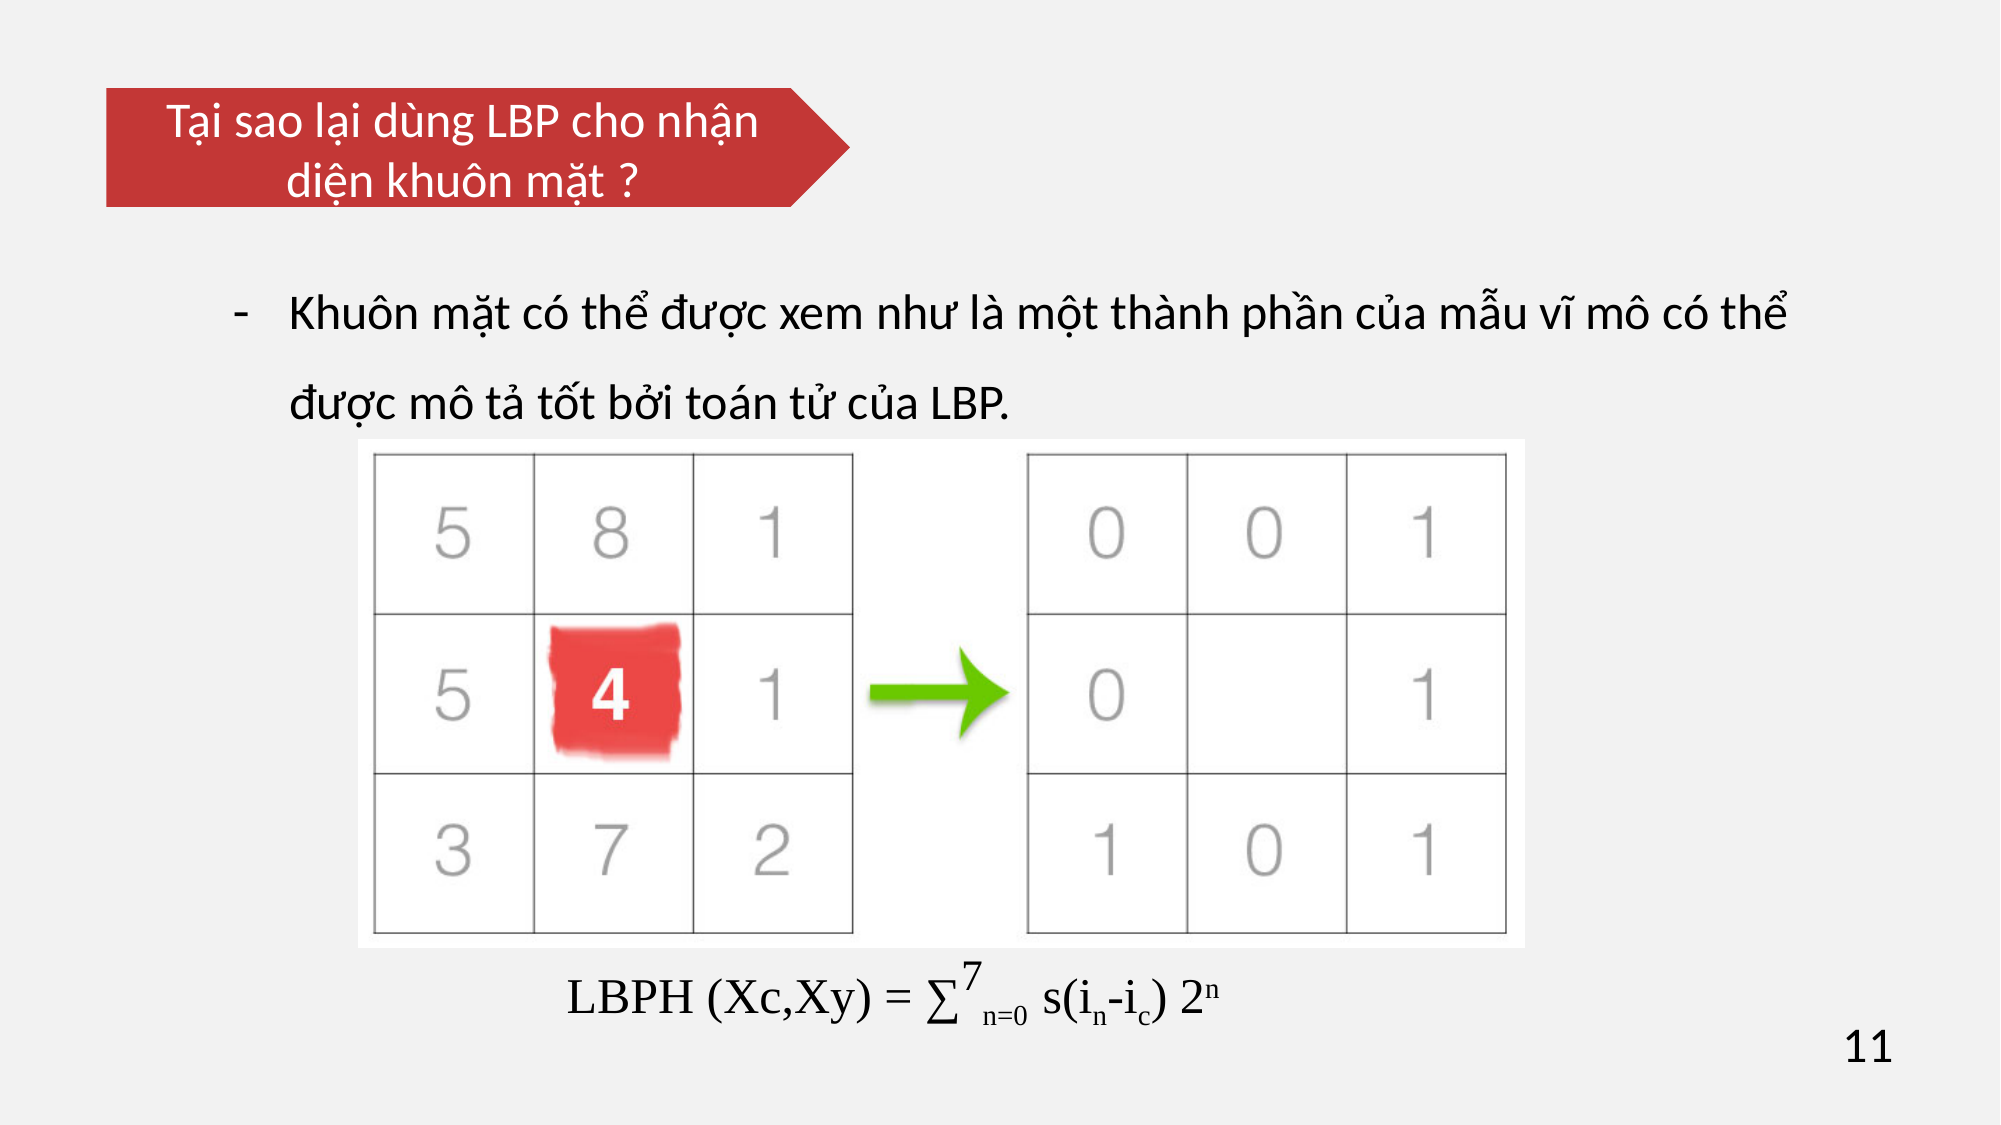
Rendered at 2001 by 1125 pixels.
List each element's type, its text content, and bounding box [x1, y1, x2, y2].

picture [358, 439, 1525, 948]
text_box Tại sao lại dùng LBP cho nhận diện khuôn mặt ? [105, 87, 852, 208]
text_box LBPH (Xc,Xy) = ∑7n=0 s(in-ic) 2n [551, 948, 1248, 1099]
text_box 11 [1458, 1005, 1909, 1066]
text_box Khuôn mặt có thể được xem như là một thành phần của mẫu vĩ mô có thể được mô tả tốt bởi toán tử của LBP. [218, 242, 1909, 437]
